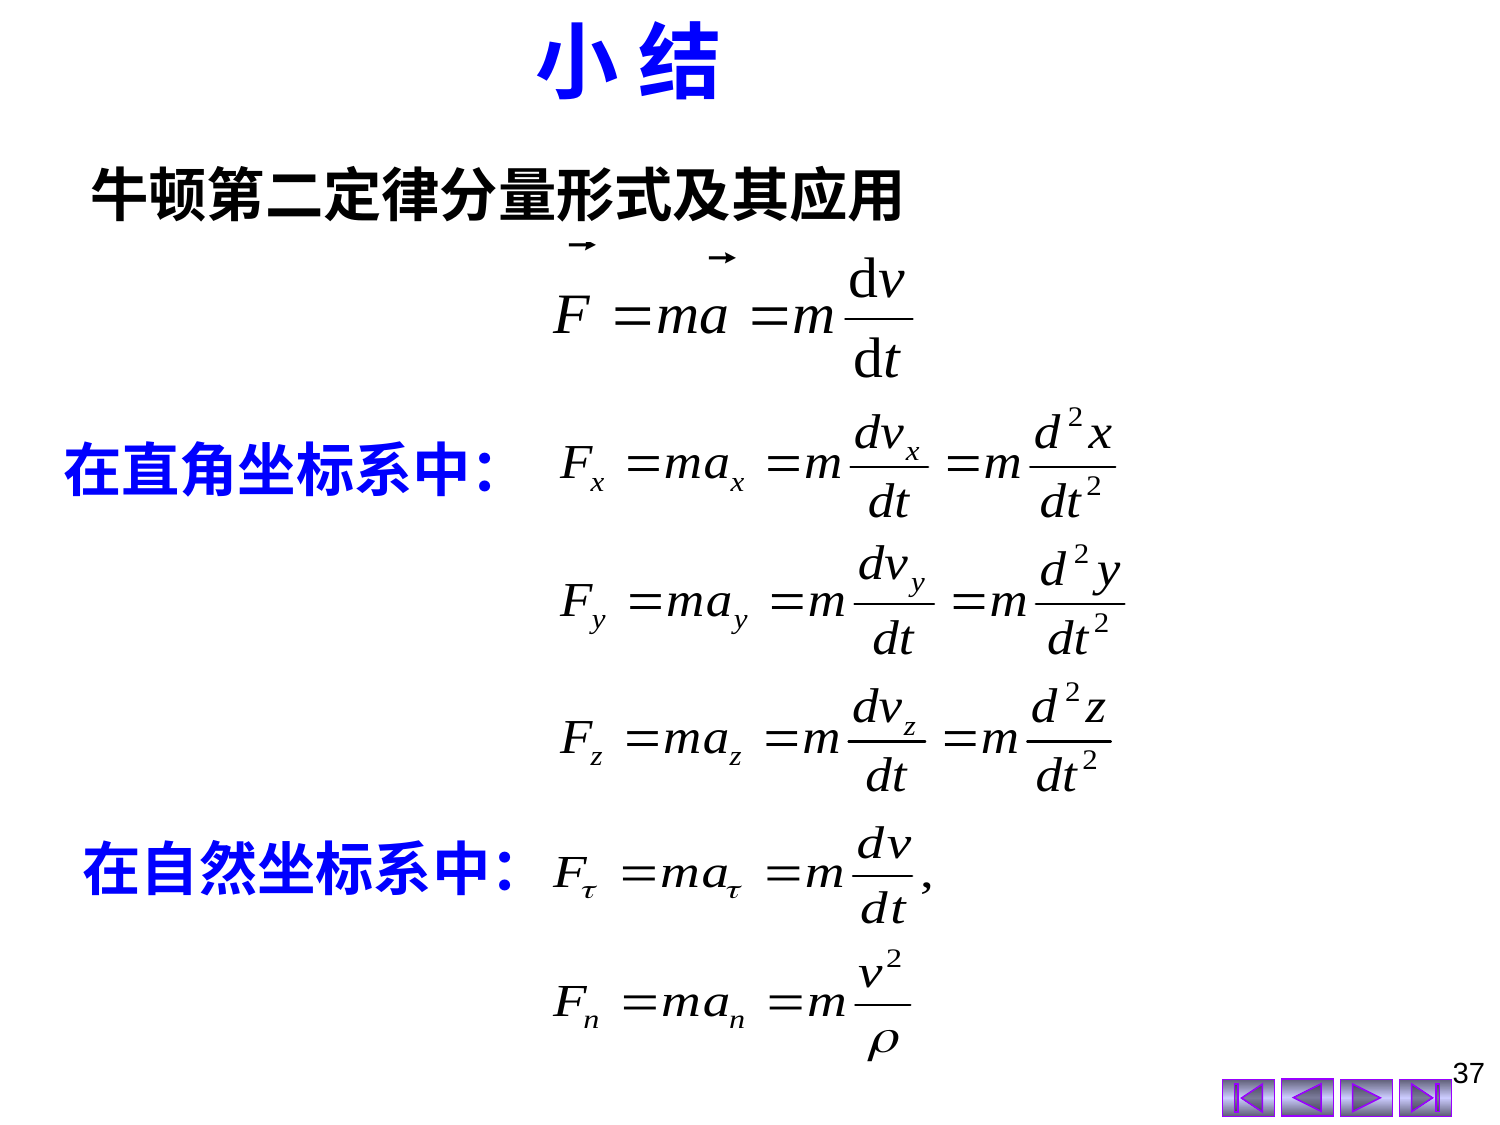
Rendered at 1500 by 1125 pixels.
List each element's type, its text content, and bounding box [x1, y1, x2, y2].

text_box 牛顿第二定律分量形式及其应用 [48, 151, 1103, 236]
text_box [542, 242, 928, 391]
text_box 小 结 [521, 1, 809, 117]
text_box 在自然坐标系中： [67, 824, 537, 910]
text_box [550, 392, 1134, 804]
text_box 在直角坐标系中： [48, 412, 545, 511]
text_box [542, 812, 943, 1073]
text_box [1149, 1046, 1500, 1125]
